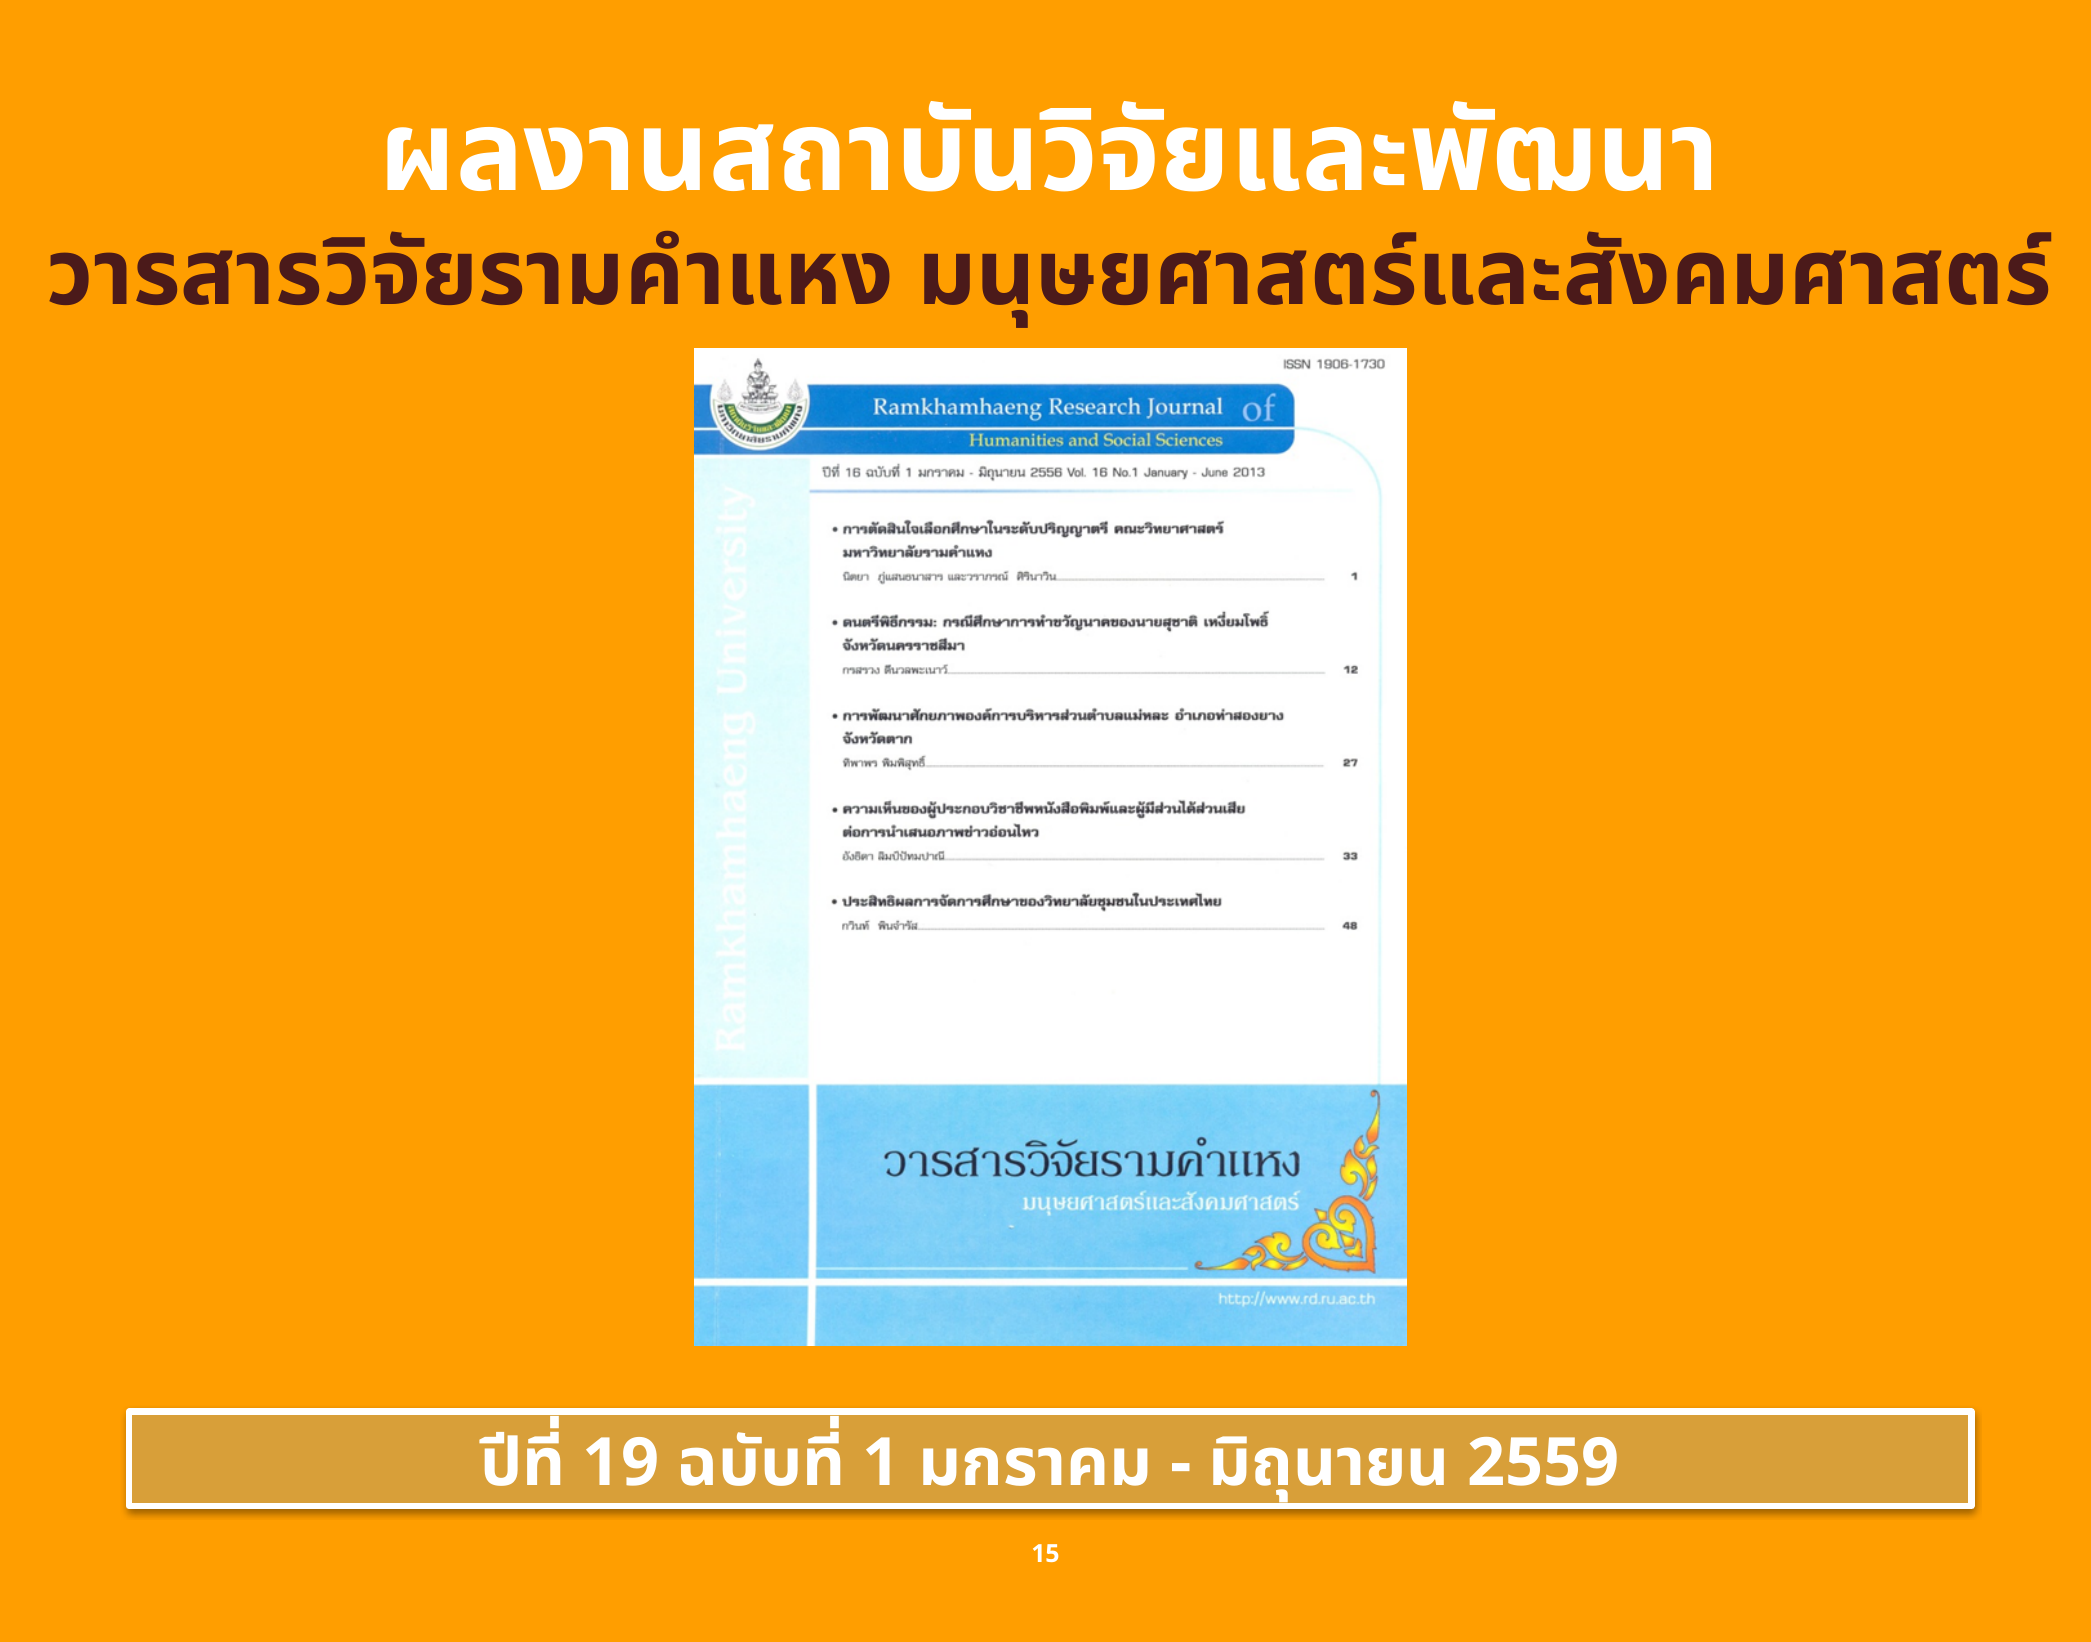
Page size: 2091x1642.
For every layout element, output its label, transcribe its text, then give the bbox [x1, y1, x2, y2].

text_box ปีที่ 19 ฉบับที่ 1 มกราคม - มิถุนายน 2559 [126, 1408, 1975, 1509]
slide_number 15 [0, 1466, 2091, 1642]
picture [693, 348, 1407, 1347]
text_box ผลงานสถาบันวิจัยและพัฒนา วารสารวิจัยรามคำแหง มนุษยศาสตร์และสังคมศาสตร์ [31, 0, 2069, 391]
